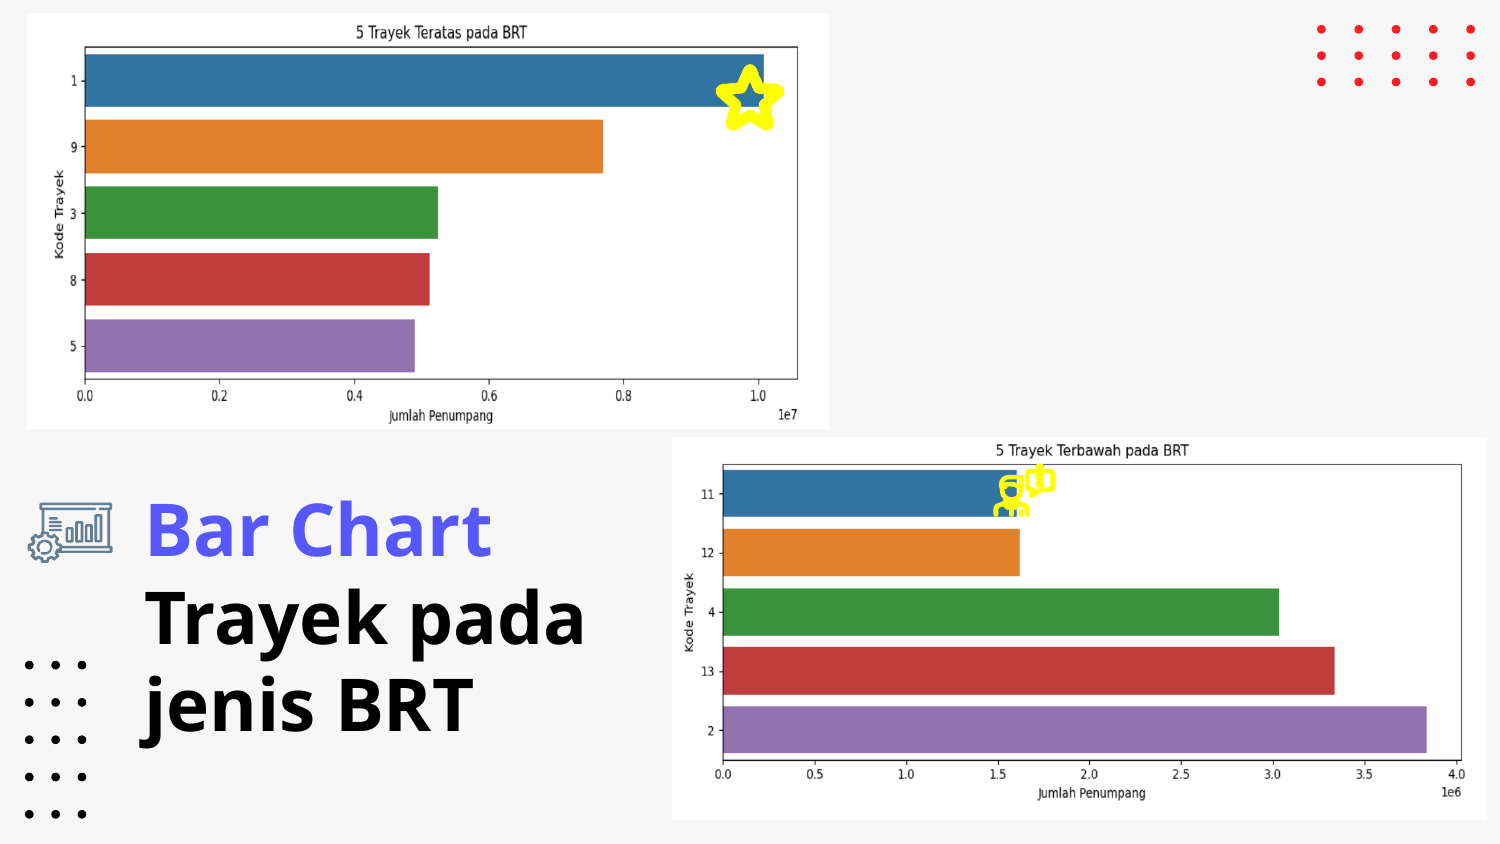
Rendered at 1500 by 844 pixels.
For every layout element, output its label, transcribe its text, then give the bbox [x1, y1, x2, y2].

title Bar Chart Trayek pada jenis BRT [129, 468, 662, 558]
picture [672, 437, 1487, 821]
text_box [719, 68, 781, 127]
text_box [994, 465, 1054, 516]
picture [27, 13, 829, 429]
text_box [27, 502, 113, 564]
